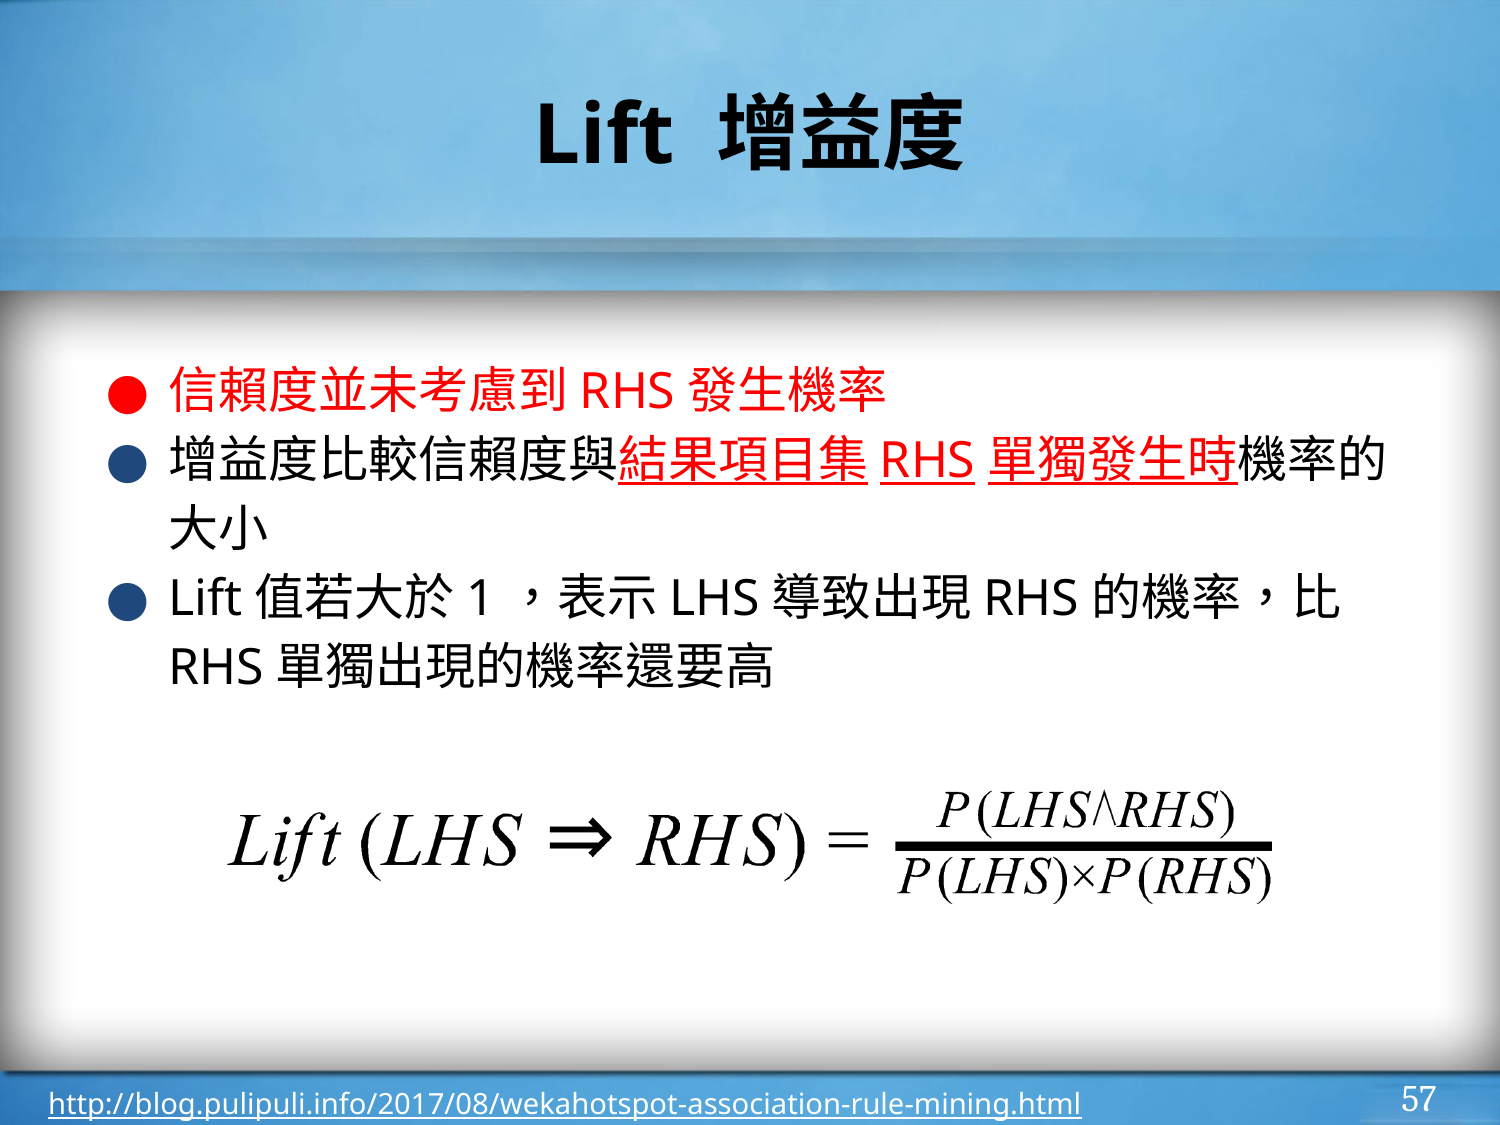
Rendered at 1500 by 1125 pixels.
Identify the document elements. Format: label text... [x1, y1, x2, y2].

subtitle http://blog.pulipuli.info/2017/08/wekahotspot-association-rule-mining.html [3, 1080, 1348, 1125]
title Lift 增益度 [78, 27, 1422, 232]
list 信賴度並未考慮到RHS發生機率 增益度比較信賴度與結果項目集RHS單獨發生時機率的大小 Lift值若大於1，表示LHS導致出現RHS的機率，比RHS單獨出現的機率還要高 [78, 334, 1422, 1066]
picture [0, 0, 1500, 1125]
slide_number ‹#› [1350, 1074, 1488, 1118]
